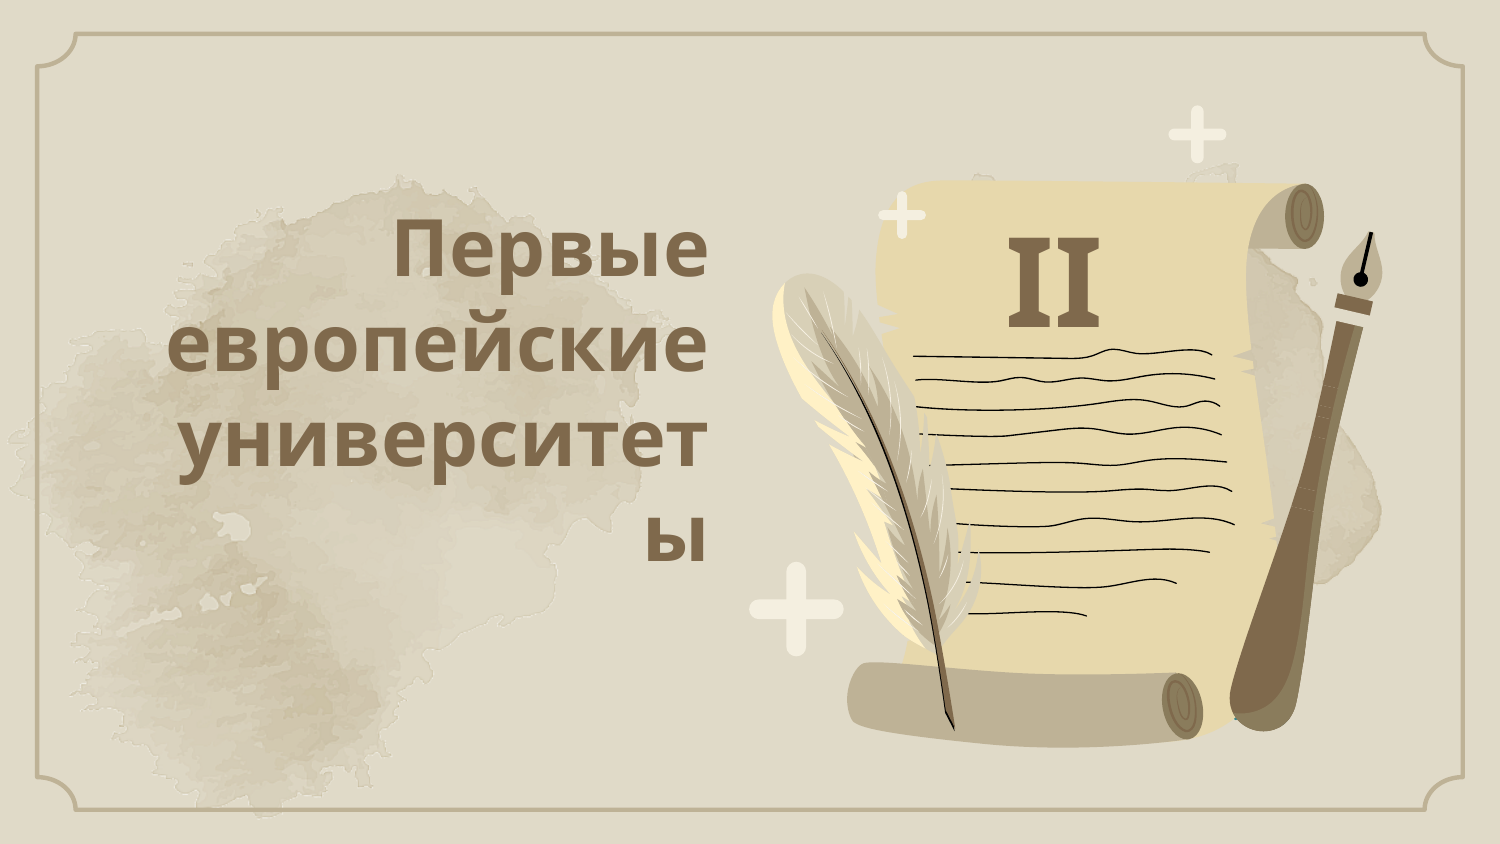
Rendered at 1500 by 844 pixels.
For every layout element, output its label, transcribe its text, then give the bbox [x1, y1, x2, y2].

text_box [770, 180, 1383, 748]
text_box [748, 105, 1227, 657]
title Первые европейские университеты [117, 323, 725, 451]
